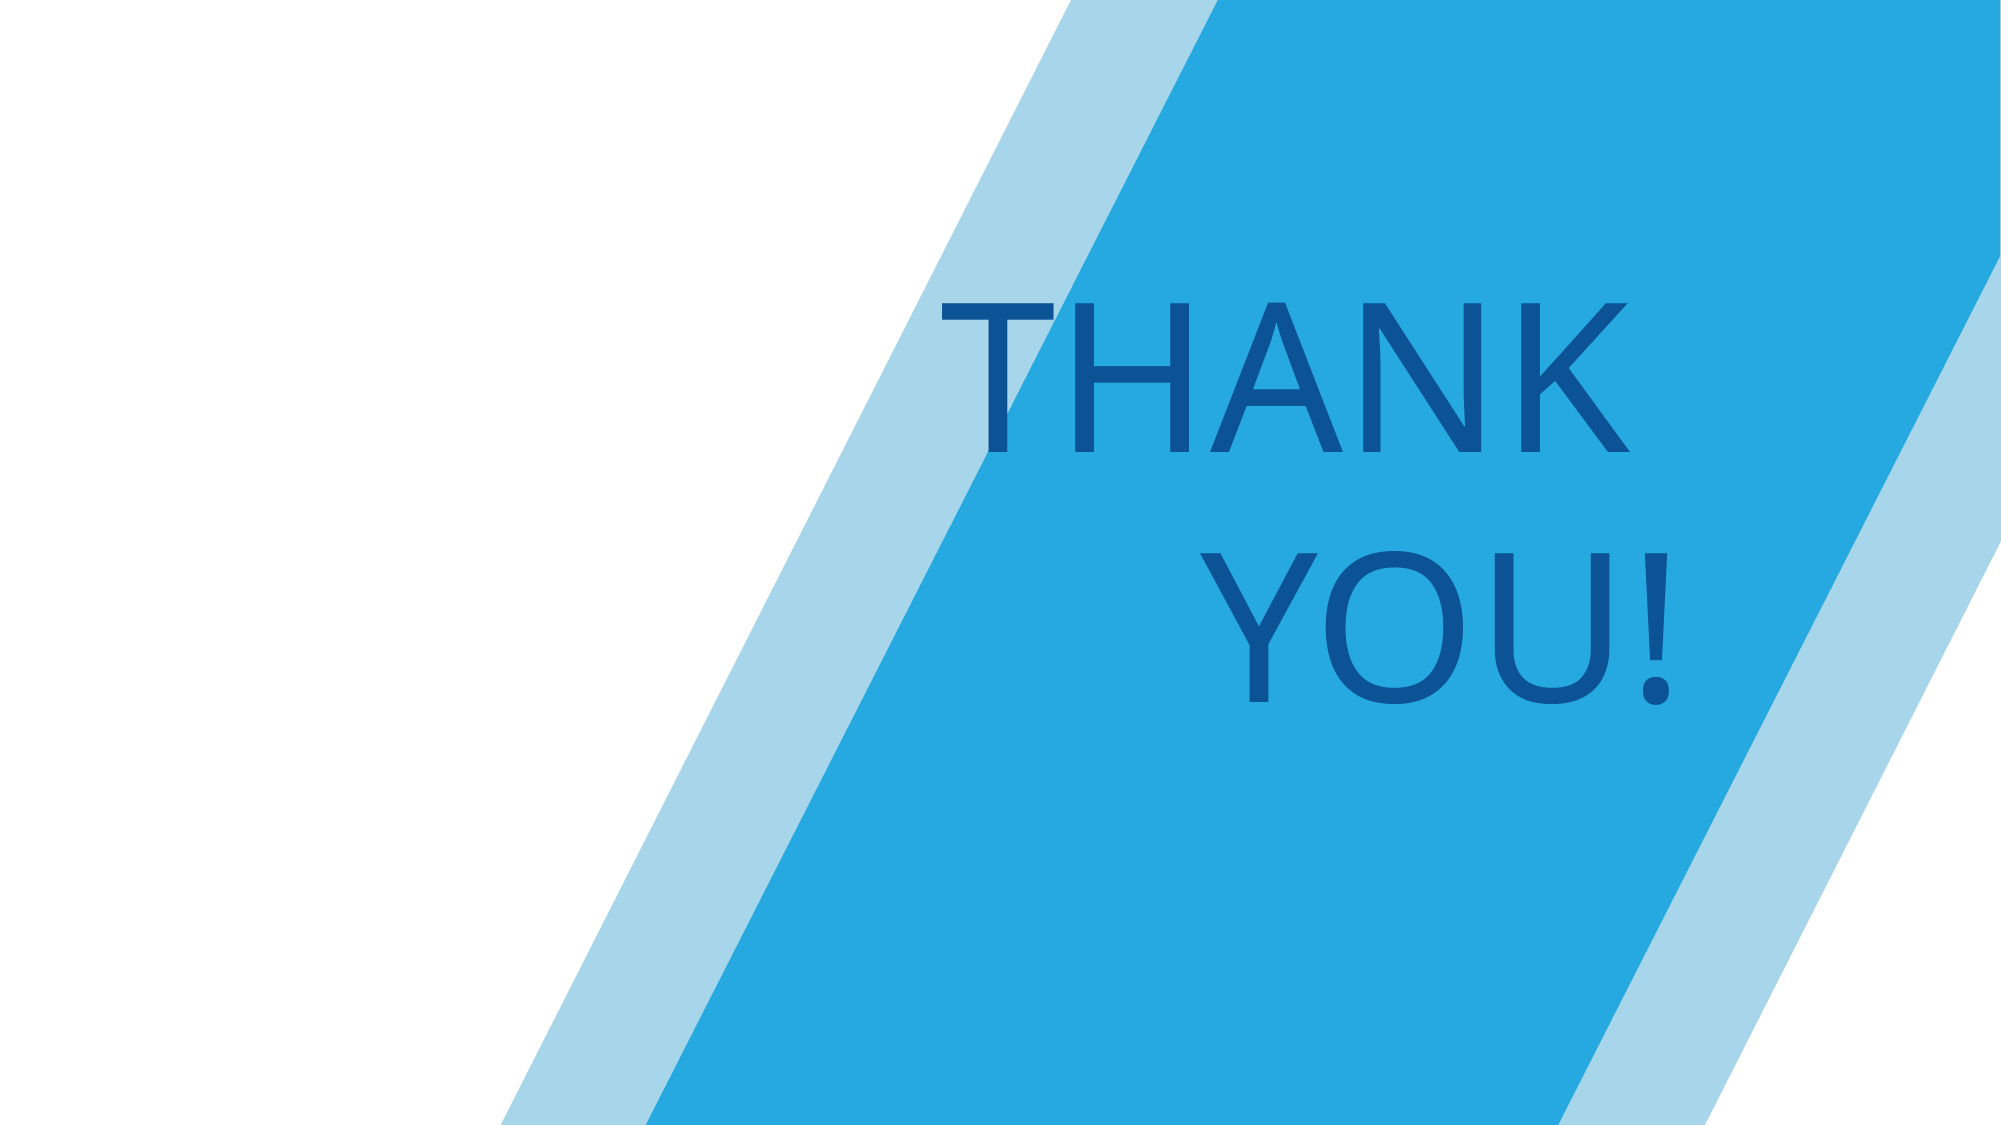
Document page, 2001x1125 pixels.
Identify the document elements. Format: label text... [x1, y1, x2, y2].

text_box THANK YOU! [699, 236, 1700, 751]
